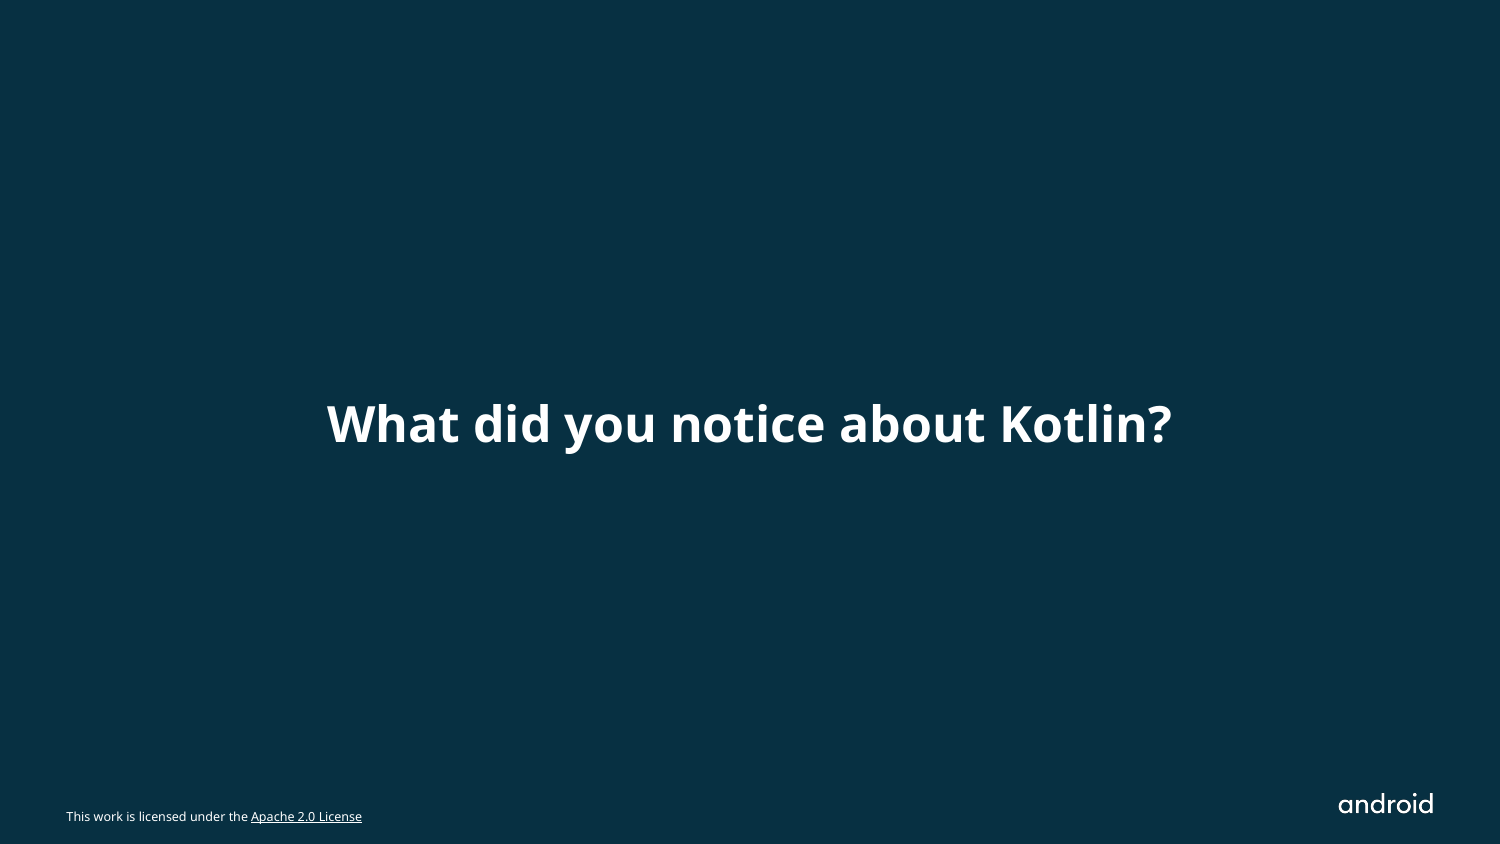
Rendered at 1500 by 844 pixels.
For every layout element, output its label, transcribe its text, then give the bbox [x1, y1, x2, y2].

title What did you notice about Kotlin? [144, 327, 1356, 517]
picture [1334, 787, 1438, 819]
